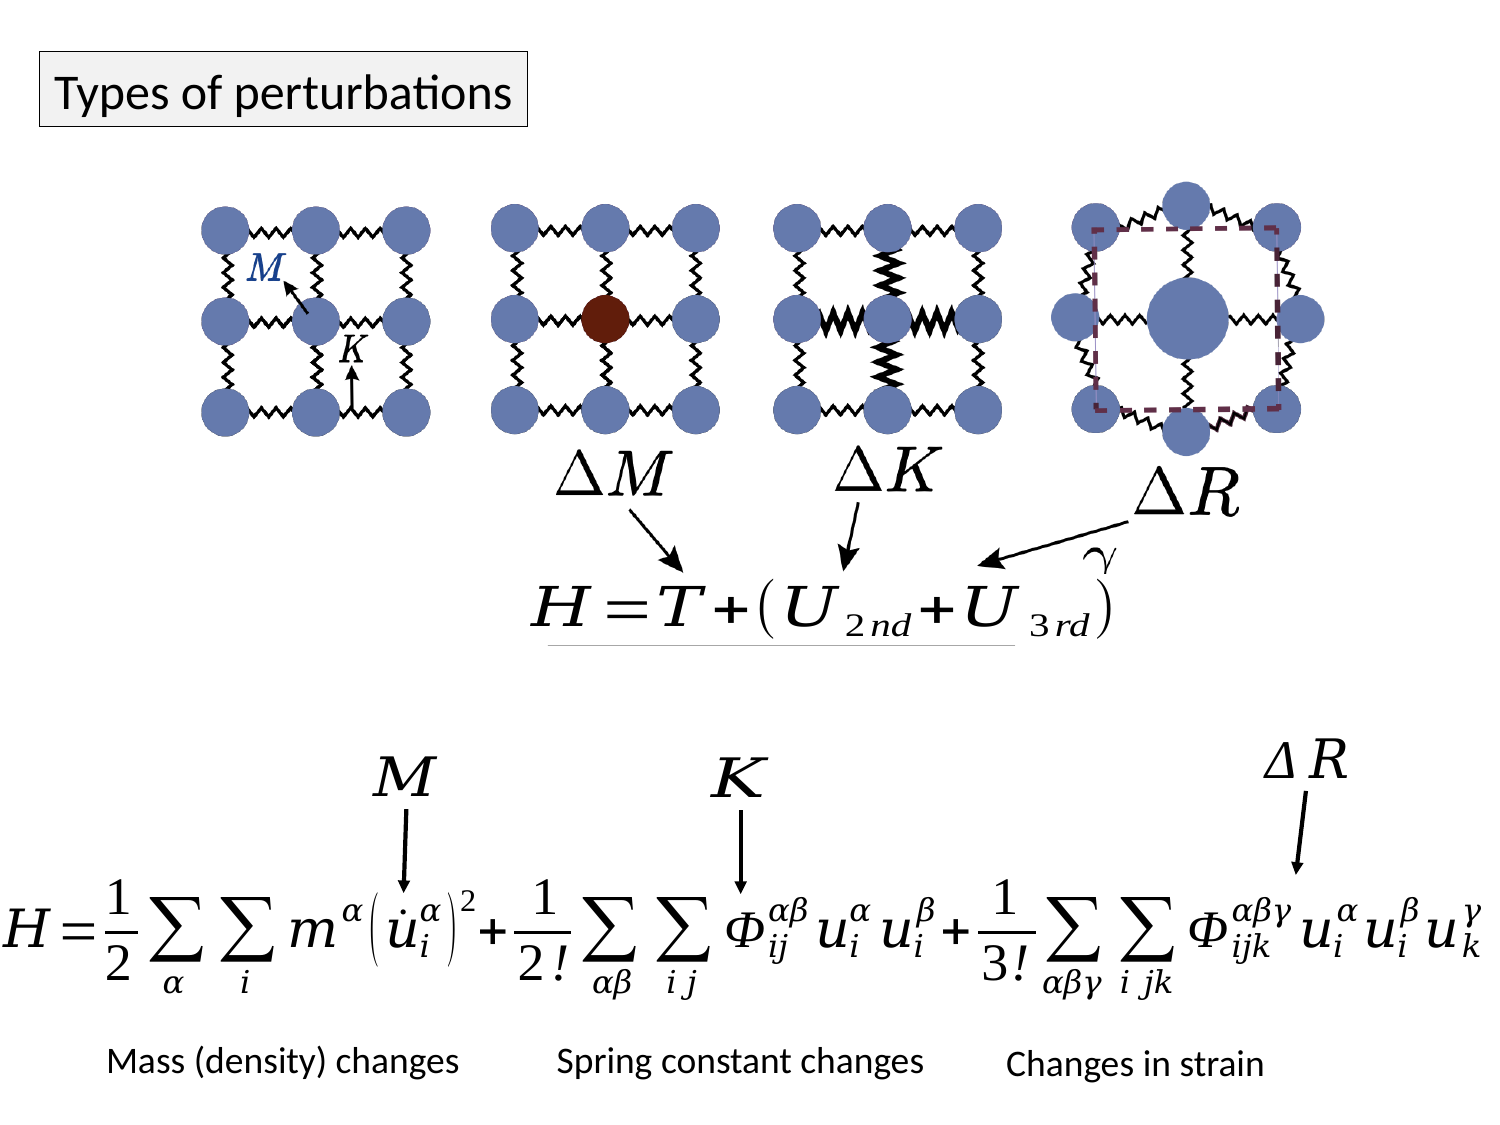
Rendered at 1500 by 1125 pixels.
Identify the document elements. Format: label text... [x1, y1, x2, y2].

text_box [463, 705, 1280, 881]
text_box Mass (density) changes [91, 1029, 476, 1089]
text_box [1295, 790, 1306, 875]
text_box Types of perturbations [39, 51, 528, 127]
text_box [403, 809, 407, 893]
picture [142, 150, 1353, 670]
text_box Changes in strain [991, 1031, 1280, 1091]
text_box Spring constant changes [541, 1029, 940, 1089]
